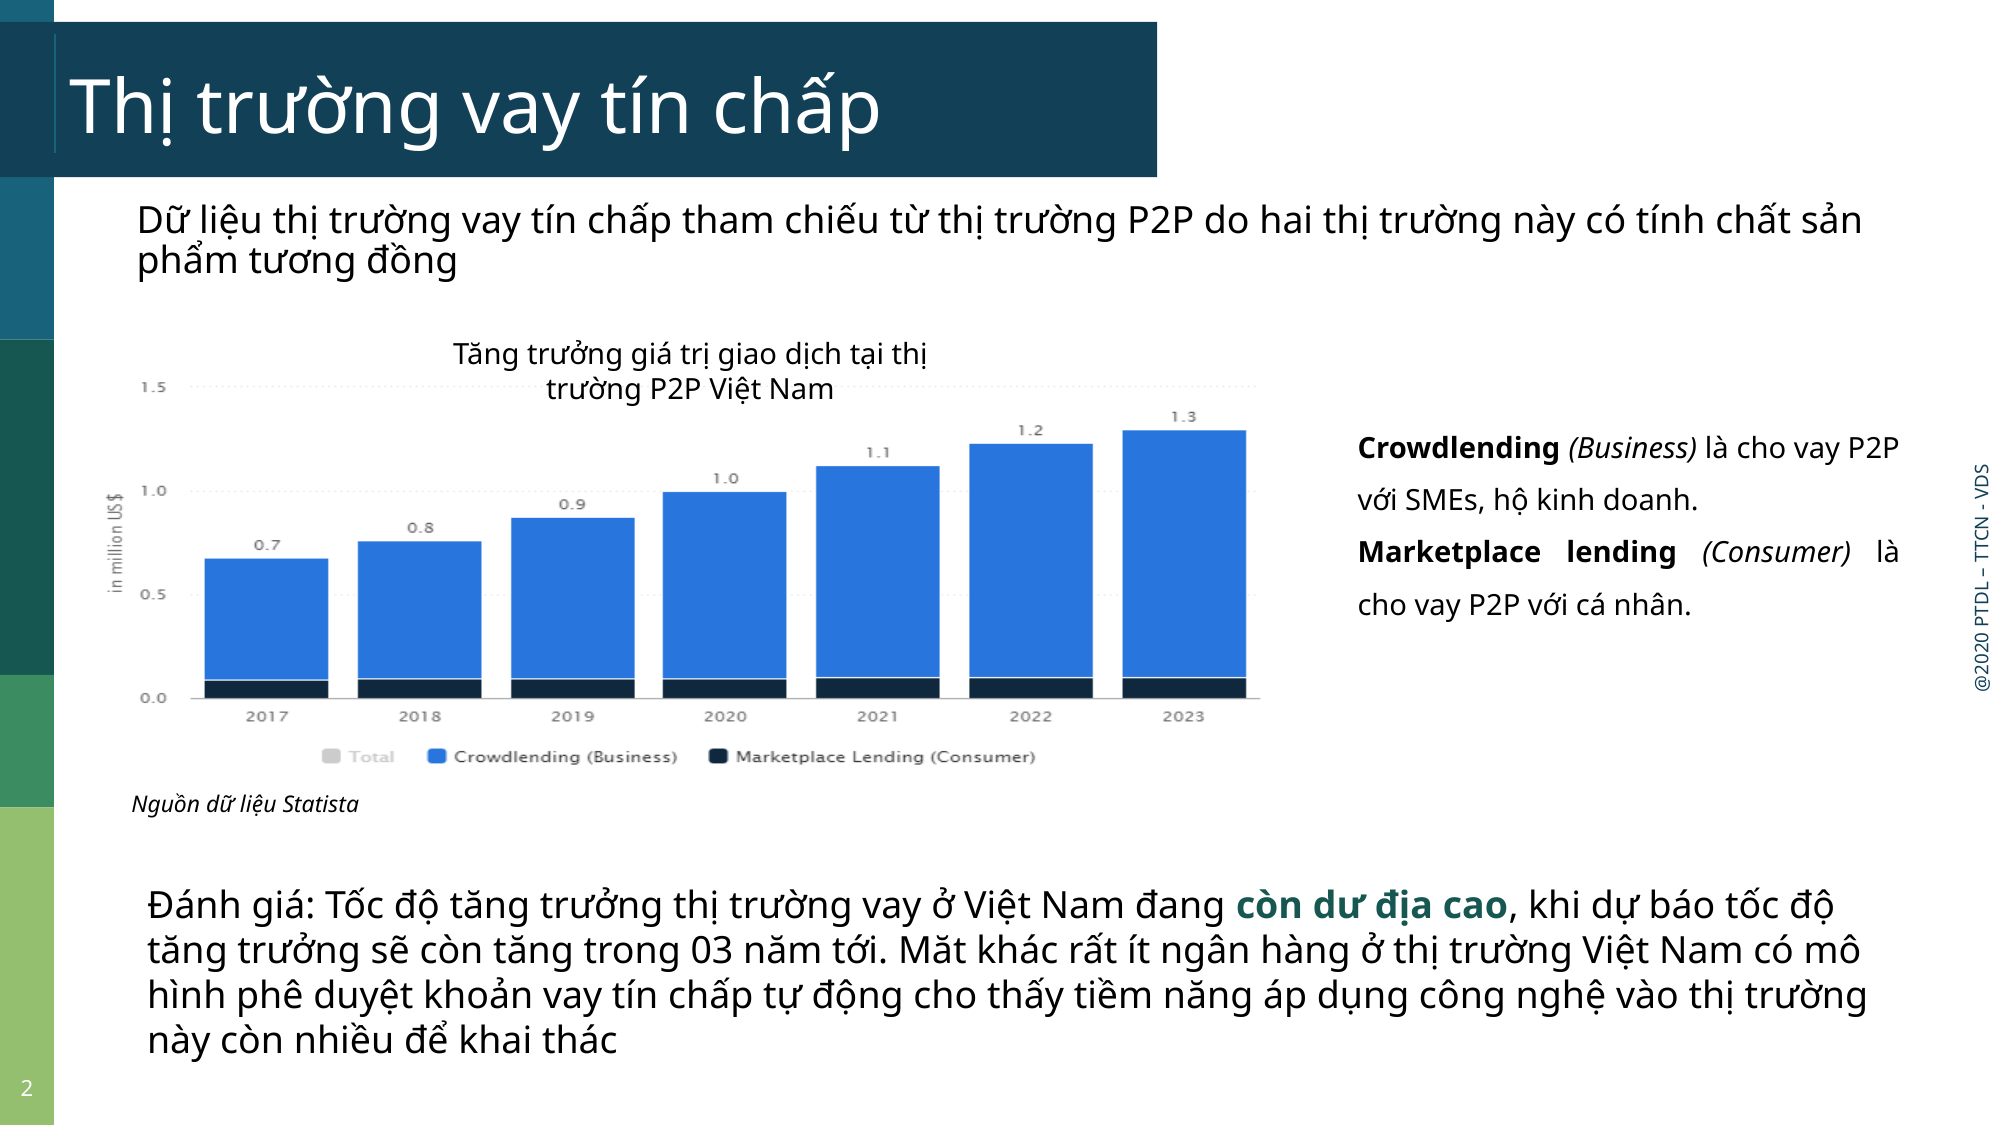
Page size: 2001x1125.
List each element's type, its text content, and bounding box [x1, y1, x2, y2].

list Dữ liệu thị trường vay tín chấp tham chiếu từ thị trường P2P do hai thị trường này có tính chất sản phẩm tương đồng [116, 181, 1907, 317]
slide_number 2 [0, 1054, 66, 1125]
picture [83, 349, 1298, 782]
text_box Đánh giá: Tốc độ tăng trưởng thị trường vay ở Việt Nam đang còn dư địa cao, khi dự báo tốc độ tăng trưởng sẽ còn tăng trong 03 năm tới. Măt khác rất ít ngân hàng ở thị trường Việt Nam có mô hình phê duyệt khoản vay tín chấp tự động cho thấy tiềm năng áp dụng công nghệ vào thị trường này còn nhiều để khai thác [132, 873, 1938, 1069]
text_box Nguồn dữ liệu Statista [116, 782, 574, 825]
text_box Thị trường vay tín chấp [54, 51, 1019, 156]
text_box Crowdlending (Business) là cho vay P2P với SMEs, hộ kinh doanh. Marketplace lending (Consumer) là cho vay P2P với cá nhân. [1342, 403, 1915, 629]
text_box Tăng trưởng giá trị giao dịch tại thị trường P2P Việt Nam [410, 328, 971, 349]
